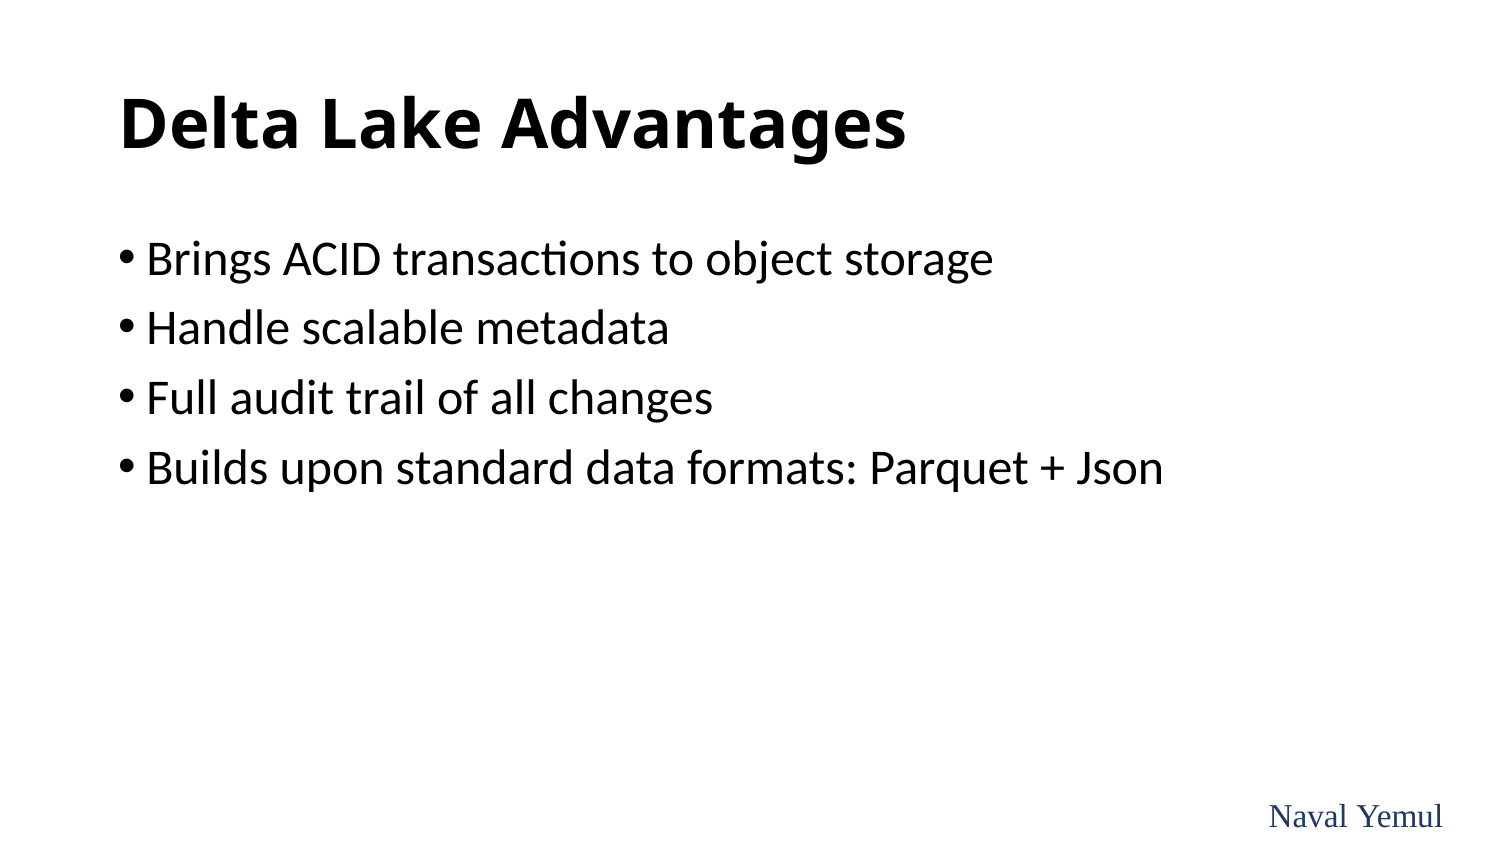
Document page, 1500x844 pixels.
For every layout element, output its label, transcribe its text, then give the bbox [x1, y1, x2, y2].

list Brings ACID transactions to object storage Handle scalable metadata Full audit trail of all changes Builds upon standard data formats: Parquet + Json [103, 224, 1397, 760]
title Delta Lake Advantages [103, 44, 1397, 208]
text_box Naval Yemul [1253, 786, 1499, 842]
